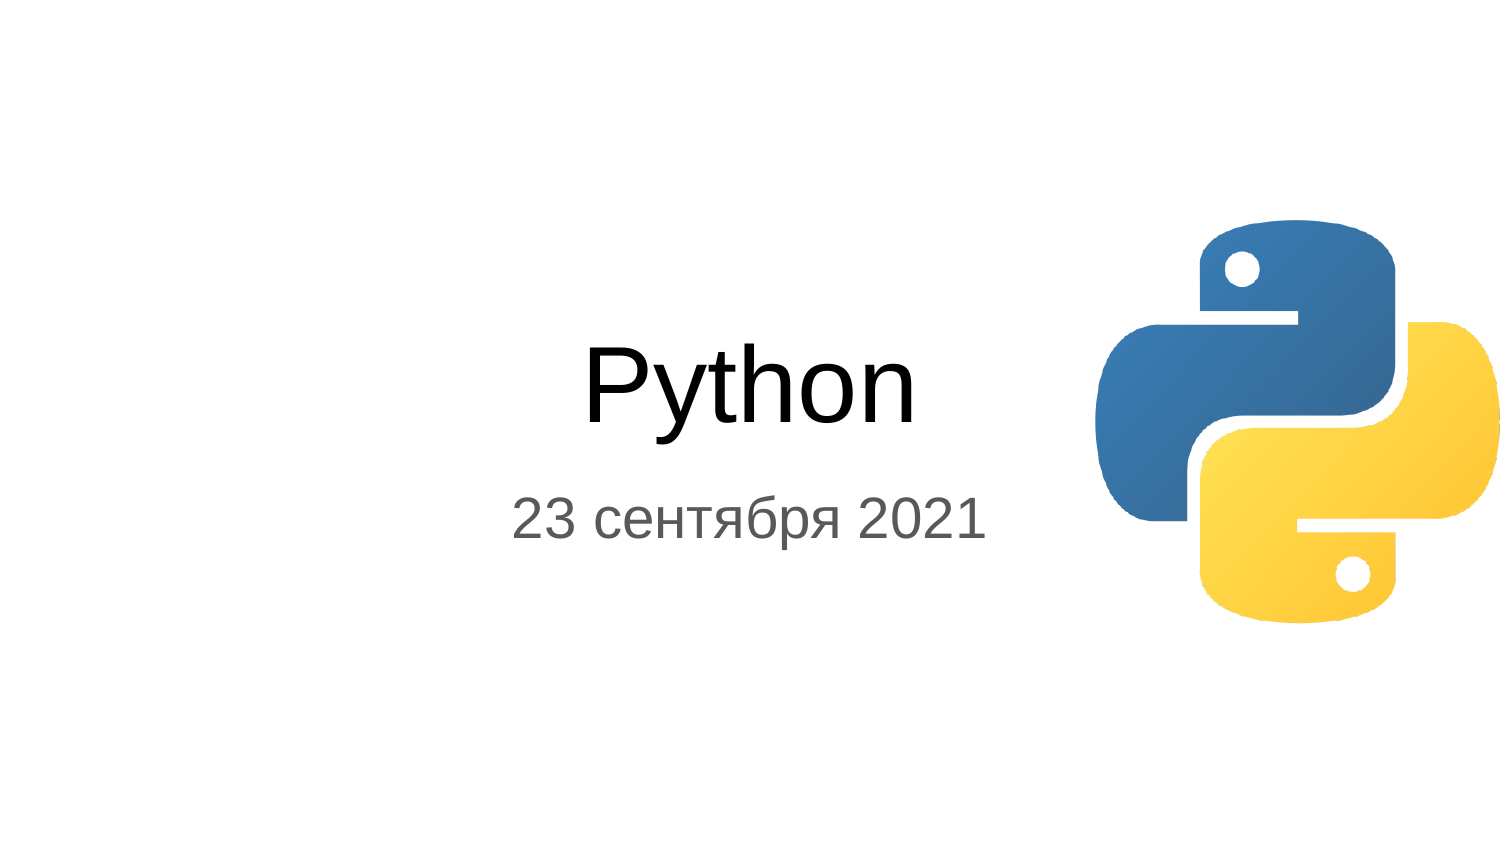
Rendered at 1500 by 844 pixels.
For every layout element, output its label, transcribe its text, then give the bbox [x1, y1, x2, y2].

subtitle 23 сентября 2021 [51, 464, 1090, 595]
picture [1095, 220, 1500, 624]
title Python [51, 122, 1449, 459]
